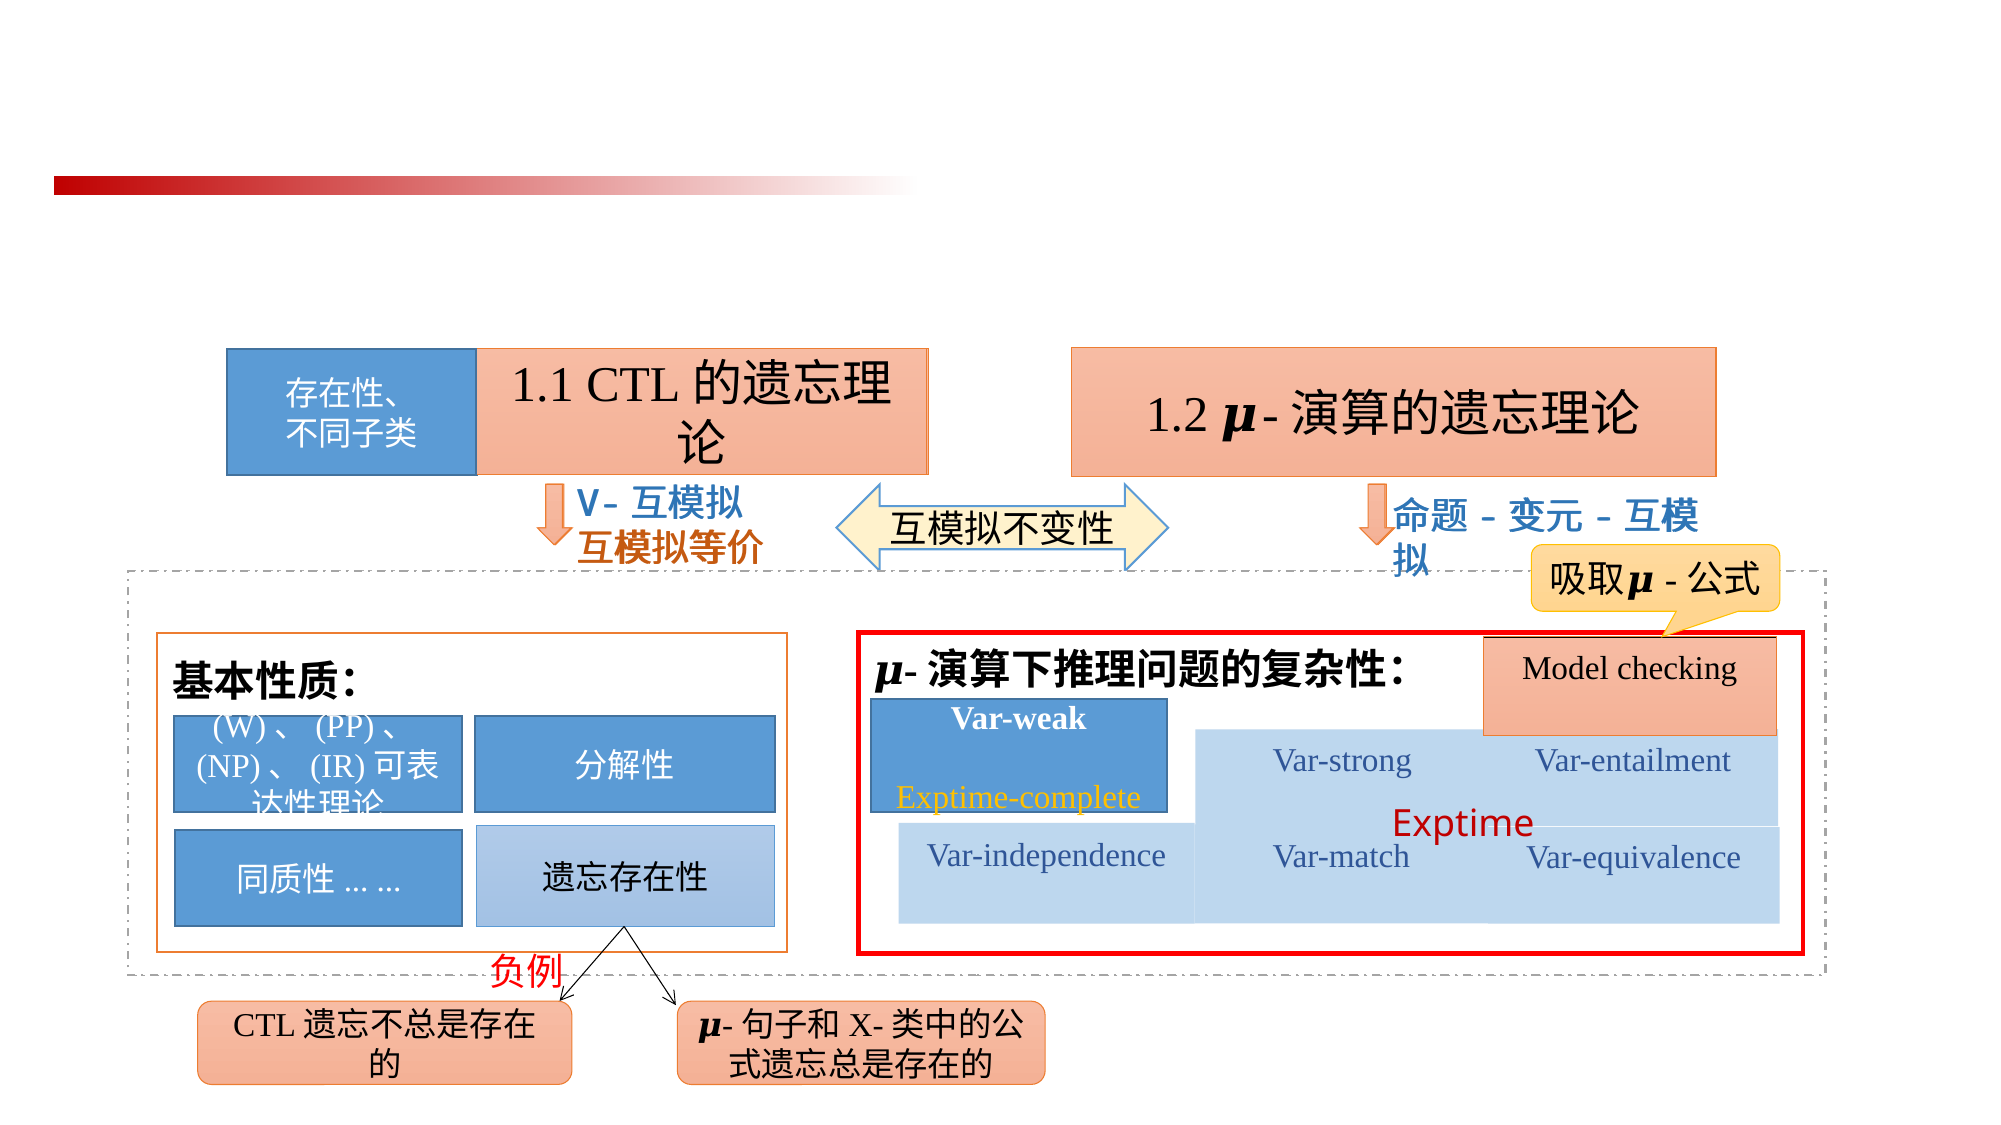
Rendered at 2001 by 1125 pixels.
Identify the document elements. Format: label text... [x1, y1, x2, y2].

text_box 互模拟不变性 [834, 481, 1170, 570]
text_box 分解性 [474, 715, 776, 813]
text_box 遗忘存在性 [476, 825, 775, 927]
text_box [559, 926, 624, 1002]
text_box Exptime [1376, 791, 1659, 852]
text_box 存在性、 不同子类 [226, 348, 477, 476]
text_box 基本性质： [156, 632, 788, 953]
text_box [536, 483, 561, 546]
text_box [624, 926, 676, 1006]
text_box 𝝁-句子和X-类中的公式遗忘总是存在的 [676, 1000, 1046, 1086]
text_box 负例 [474, 940, 559, 1001]
text_box [1358, 483, 1386, 546]
text_box 1.1 CTL的遗忘理论 [477, 348, 927, 475]
text_box (W)、(PP)、(NP)、(IR)可表达性理论 [173, 715, 463, 813]
text_box V-互模拟 互模拟等价 [561, 471, 791, 577]
text_box 吸取𝝁-公式 [1530, 544, 1781, 638]
text_box 同质性... ... [174, 829, 463, 927]
text_box 1.2 𝝁-演算的遗忘理论 [1071, 347, 1716, 477]
text_box CTL遗忘不总是存在的 [197, 1000, 573, 1086]
text_box 命题-变元-互模拟 [1377, 484, 1735, 589]
text_box 𝝁-演算下推理问题的复杂性： [858, 632, 1804, 955]
